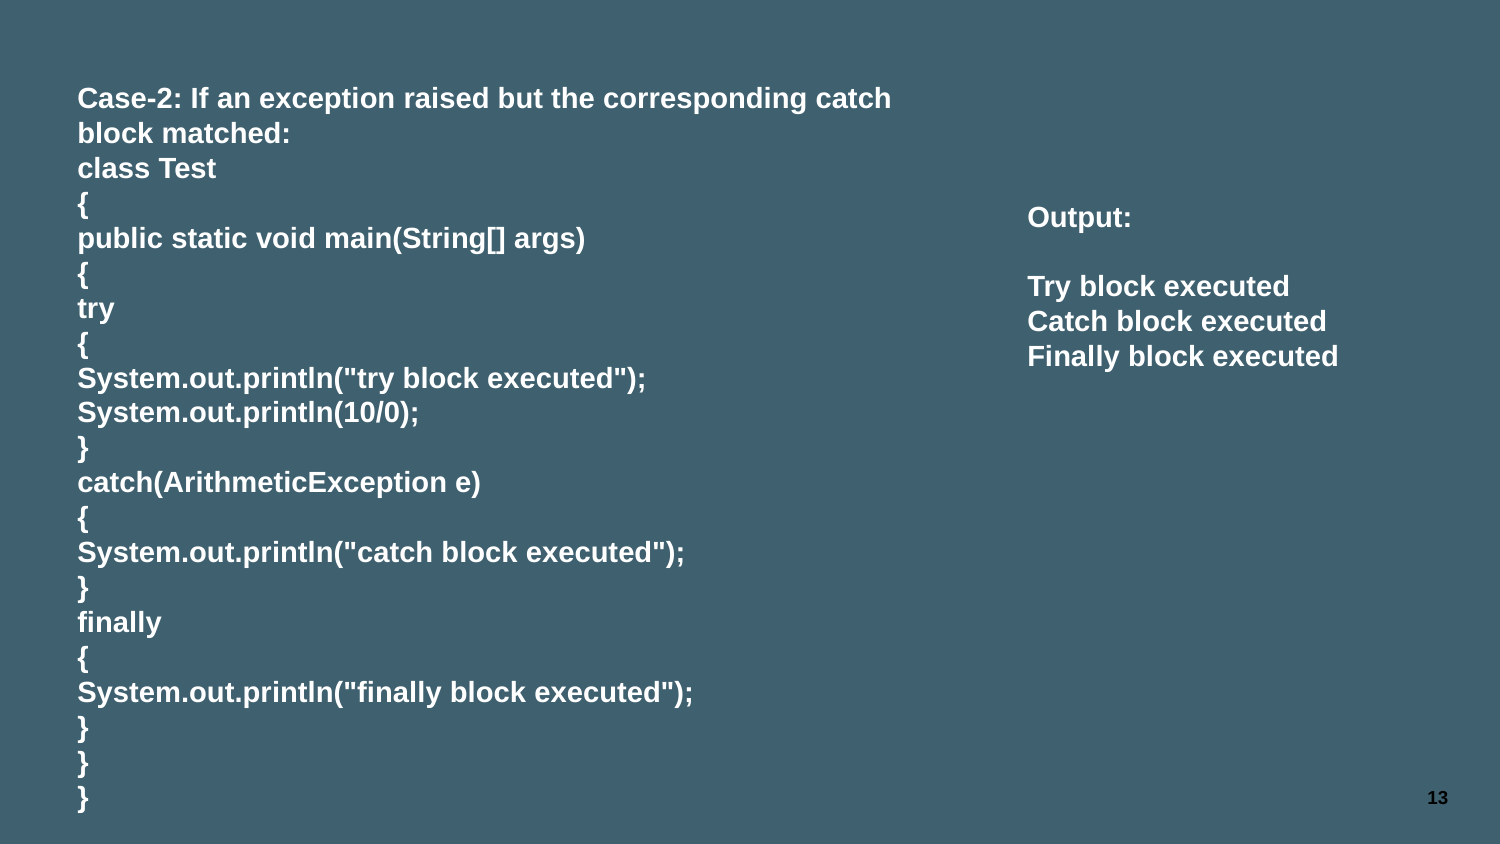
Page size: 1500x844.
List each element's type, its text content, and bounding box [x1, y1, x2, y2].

text_box Output: Try block executed Catch block executed Finally block executed [1012, 190, 1500, 380]
text_box 13 [1412, 778, 1464, 816]
text_box Case-2: If an exception raised but the corresponding catch block matched: class Test { public static void main(String[] args) { try { System.out.println("try block executed"); System.out.println(10/0); } catch(ArithmeticException e) { System.out.println("catch block executed"); } finally { System.out.println("finally block executed"); } } } [62, 71, 925, 821]
